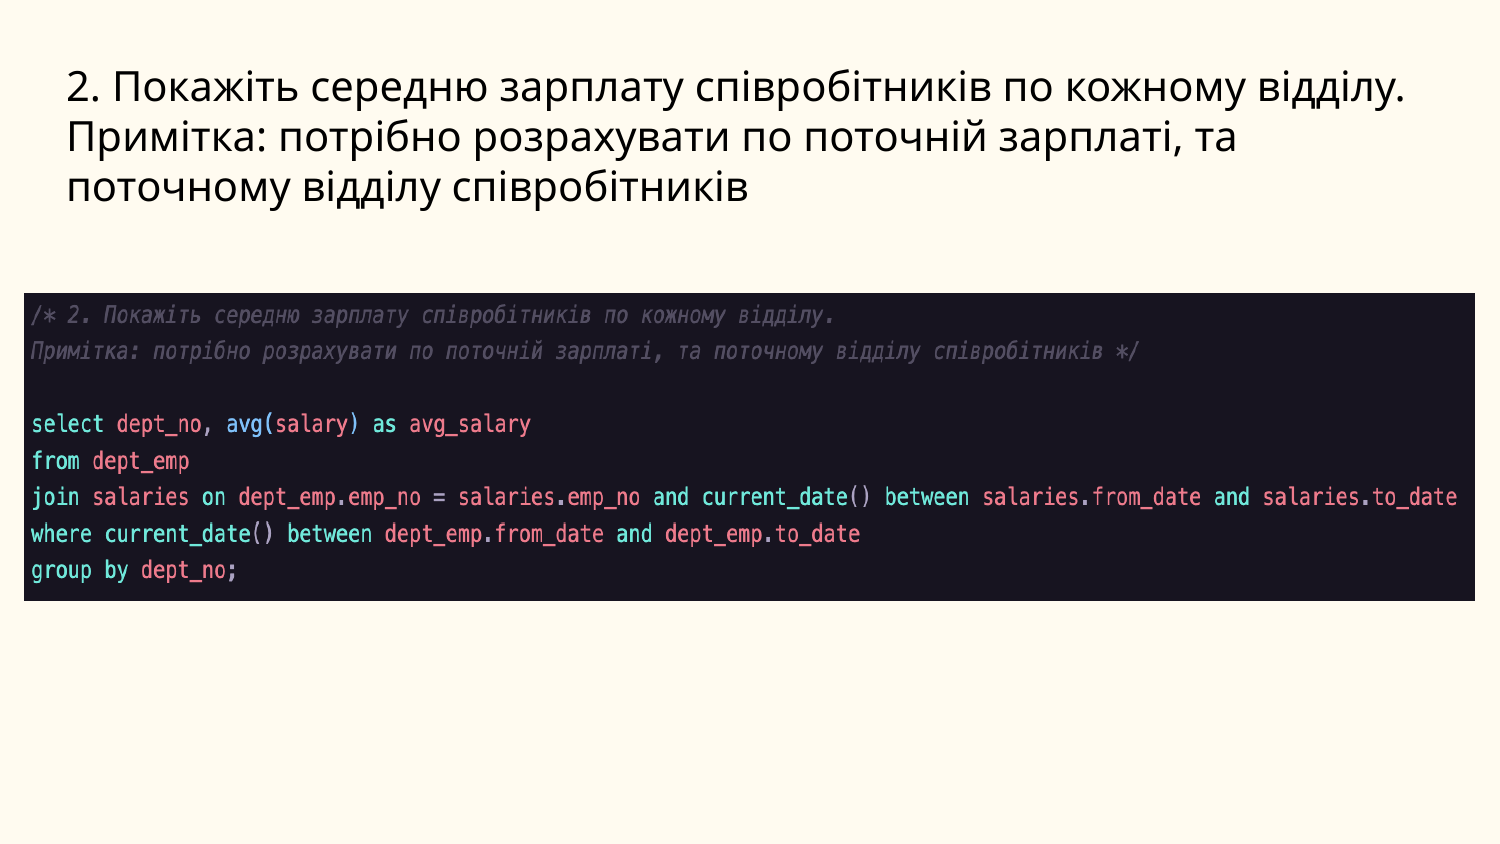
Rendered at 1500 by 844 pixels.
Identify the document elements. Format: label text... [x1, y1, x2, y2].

title 2. Покажіть середню зарплату співробітників по кожному відділу. Примітка: потрібно розрахувати по поточній зарплаті, та поточному відділу співробітників [51, 44, 1449, 145]
picture [24, 293, 1476, 602]
